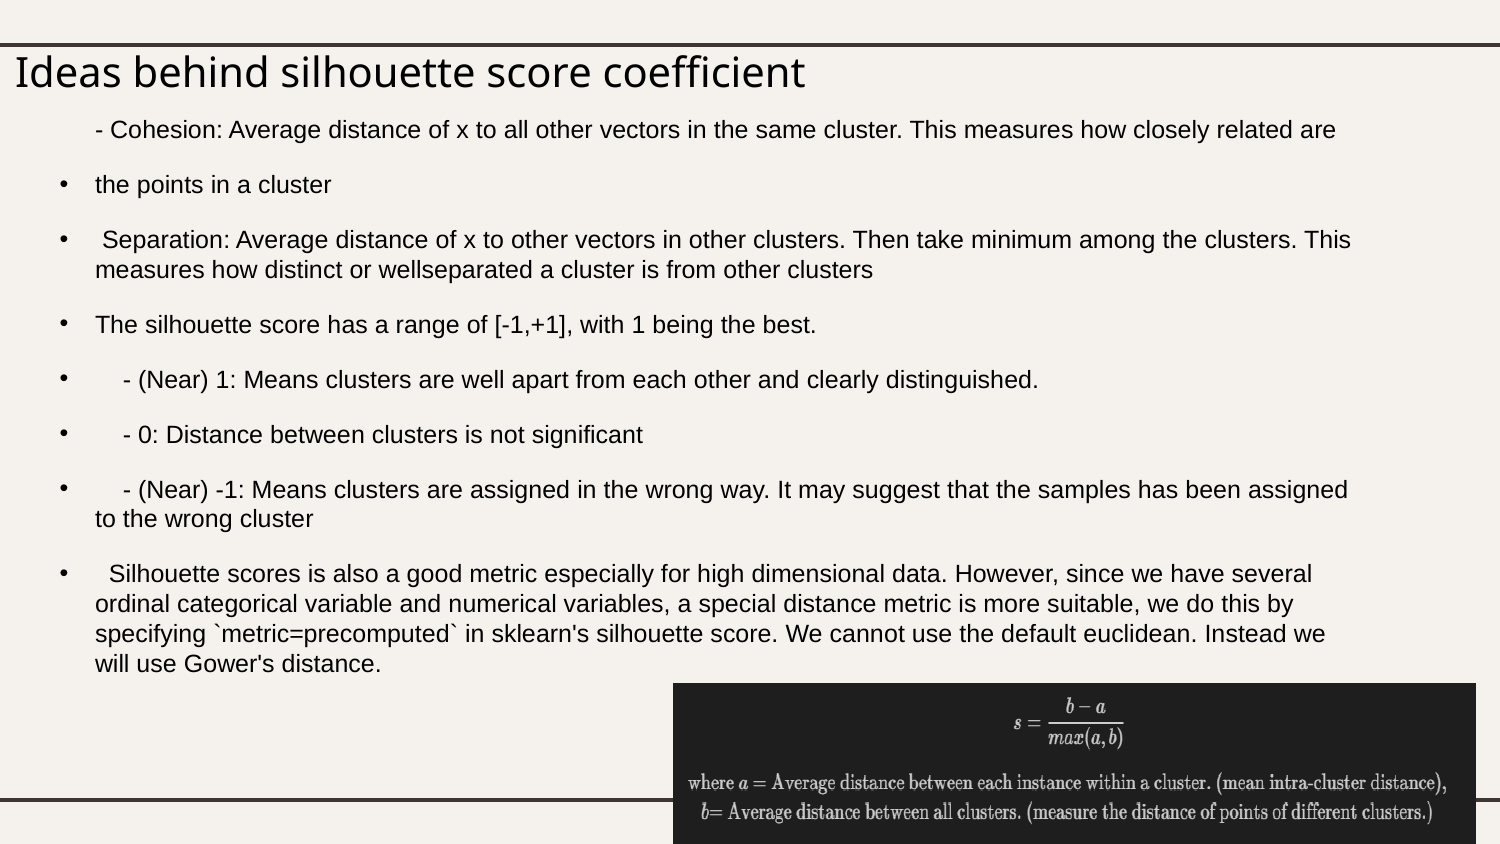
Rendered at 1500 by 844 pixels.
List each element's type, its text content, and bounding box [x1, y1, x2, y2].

text_box - Cohesion: Average distance of x to all other vectors in the same cluster. This measures how closely related are the points in a cluster Separation: Average distance of x to other vectors in other clusters. Then take minimum among the clusters. This measures how distinct or wellseparated a cluster is from other clusters The silhouette score has a range of [-1,+1], with 1 being the best. - (Near) 1: Means clusters are well apart from each other and clearly distinguished. - 0: Distance between clusters is not significant - (Near) -1: Means clusters are assigned in the wrong way. It may suggest that the samples has been assigned to the wrong cluster Silhouette scores is also a good metric especially for high dimensional data. However, since we have several ordinal categorical variable and numerical variables, a special distance metric is more suitable, we do this by specifying `metric=precomputed` in sklearn's silhouette score. We cannot use the default euclidean. Instead we will use Gower's distance. [23, 106, 1381, 740]
title Ideas behind silhouette score coefficient [0, 35, 1500, 107]
picture [672, 682, 1477, 844]
